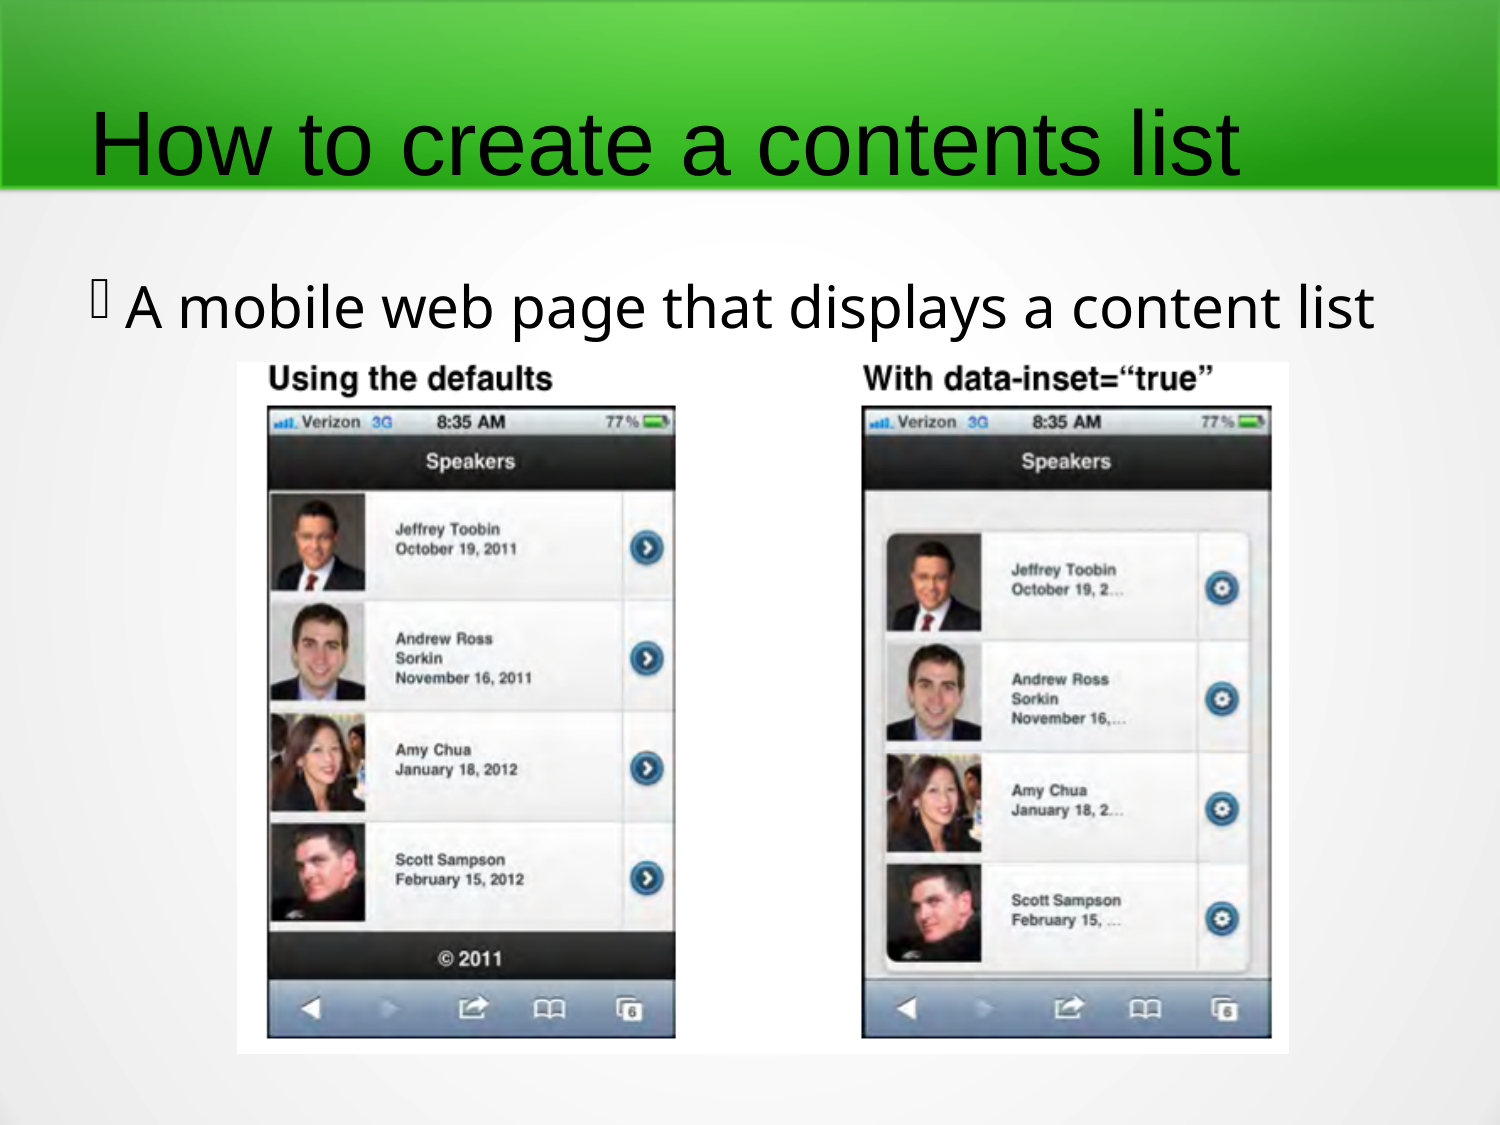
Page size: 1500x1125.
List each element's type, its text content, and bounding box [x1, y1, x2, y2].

text_box How to create a contents list [75, 45, 1425, 233]
picture [0, 0, 1500, 1125]
text_box A mobile web page that displays a content list [75, 262, 1425, 1005]
